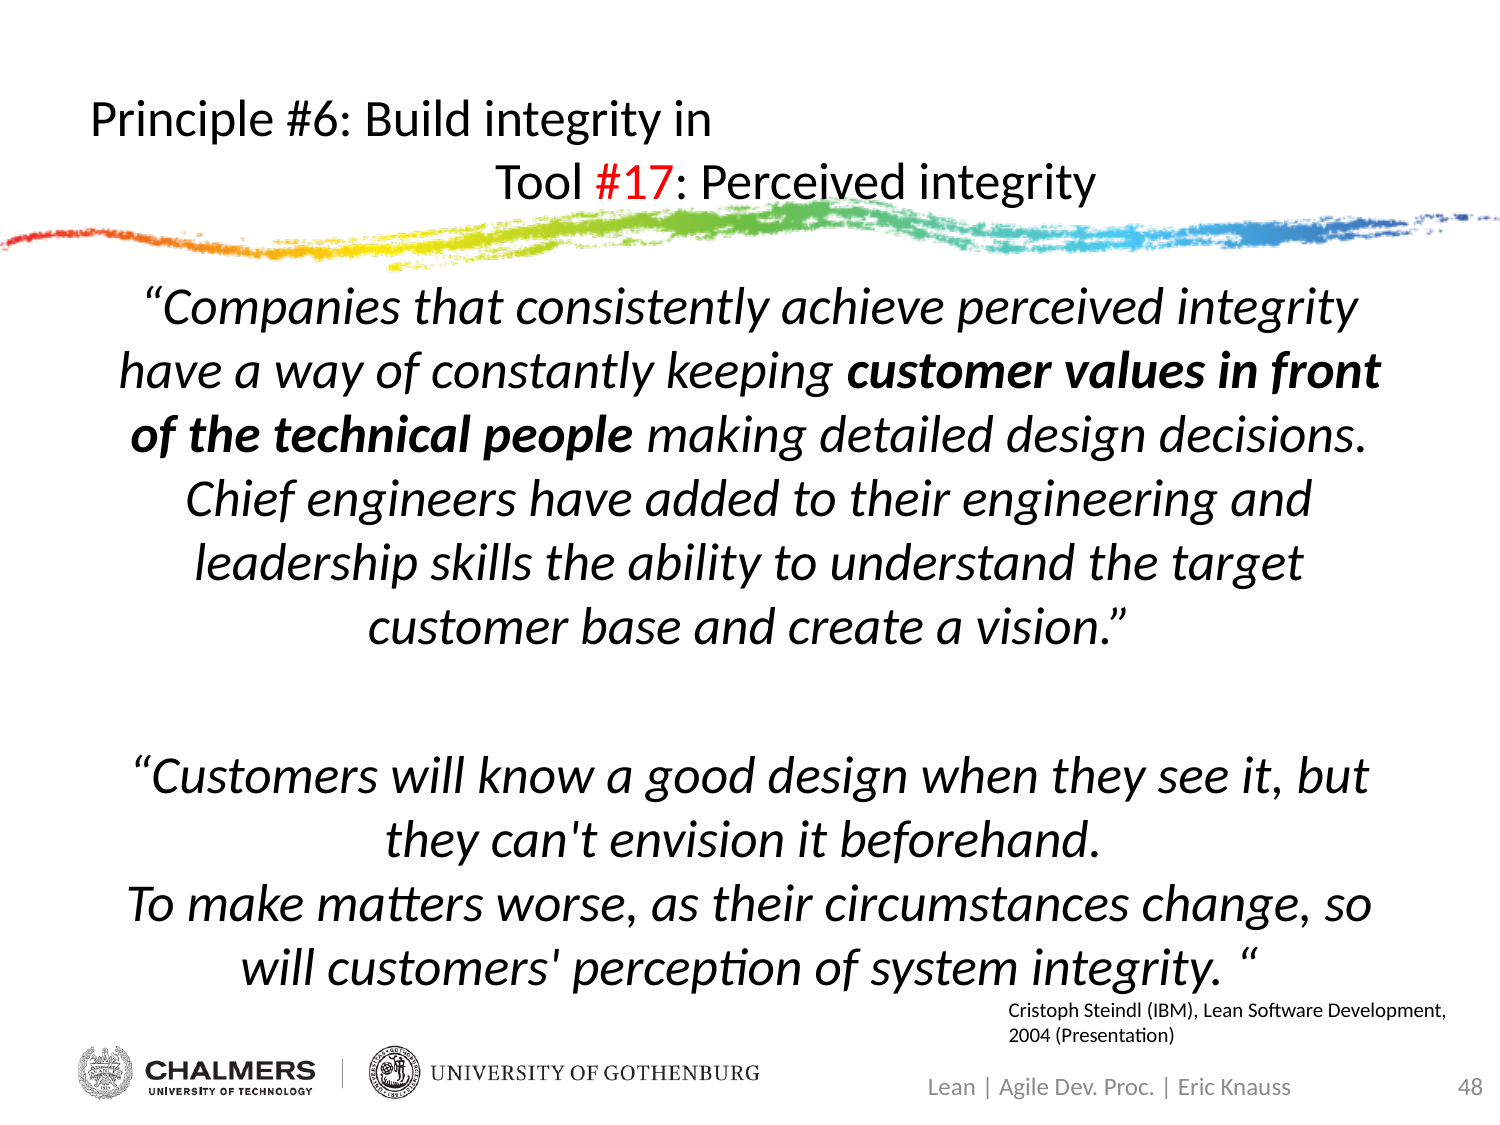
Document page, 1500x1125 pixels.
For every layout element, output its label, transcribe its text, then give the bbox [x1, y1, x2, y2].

list “Companies that consistently achieve perceived integrity have a way of constantly keeping customer values in front of the technical people making detailed design decisions. Chief engineers have added to their engineering and leadership skills the ability to understand the target customer base and create a vision.” “Customers will know a good design when they see it, but they can't envision it beforehand. To make matters worse, as their circumstances change, so will customers' perception of system integrity. “ [75, 262, 1425, 1005]
footer Lean | Agile Dev. Proc. | Eric Knauss [872, 1055, 1348, 1116]
slide_number 48 [1360, 1055, 1499, 1116]
title Principle #6: Build integrity in Tool #17: Perceived integrity [75, 76, 1425, 218]
text_box Cristoph Steindl (IBM), Lean Software Development, 2004 (Presentation) [993, 989, 1500, 1055]
picture [0, 162, 1500, 292]
